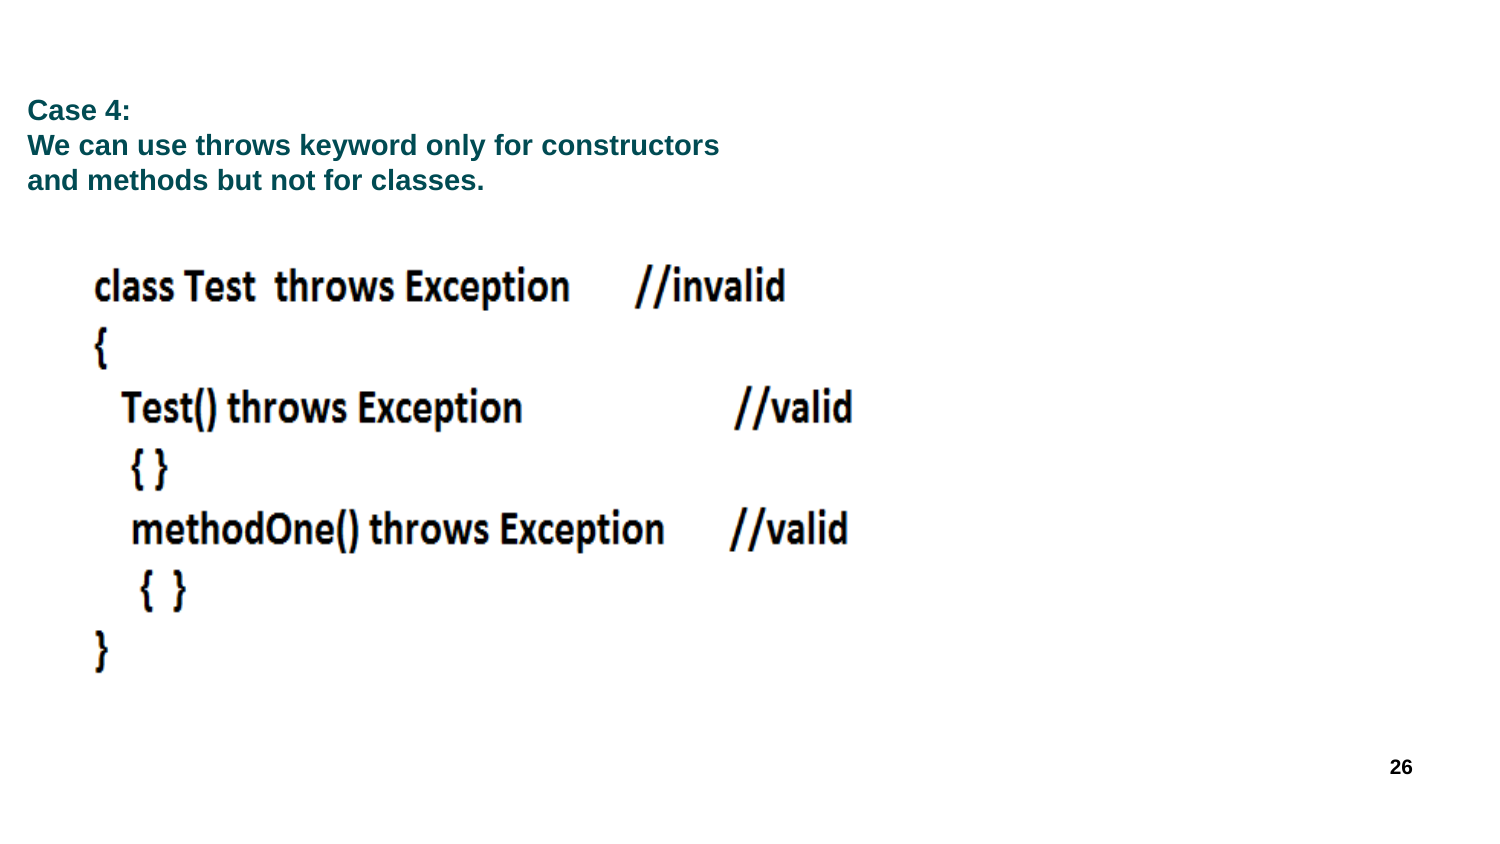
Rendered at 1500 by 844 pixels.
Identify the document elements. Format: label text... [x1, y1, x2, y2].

text_box Case 4: We can use throws keyword only for constructors and methods but not for classes. [12, 84, 763, 204]
text_box 26 [1375, 746, 1429, 787]
picture [24, 208, 876, 710]
